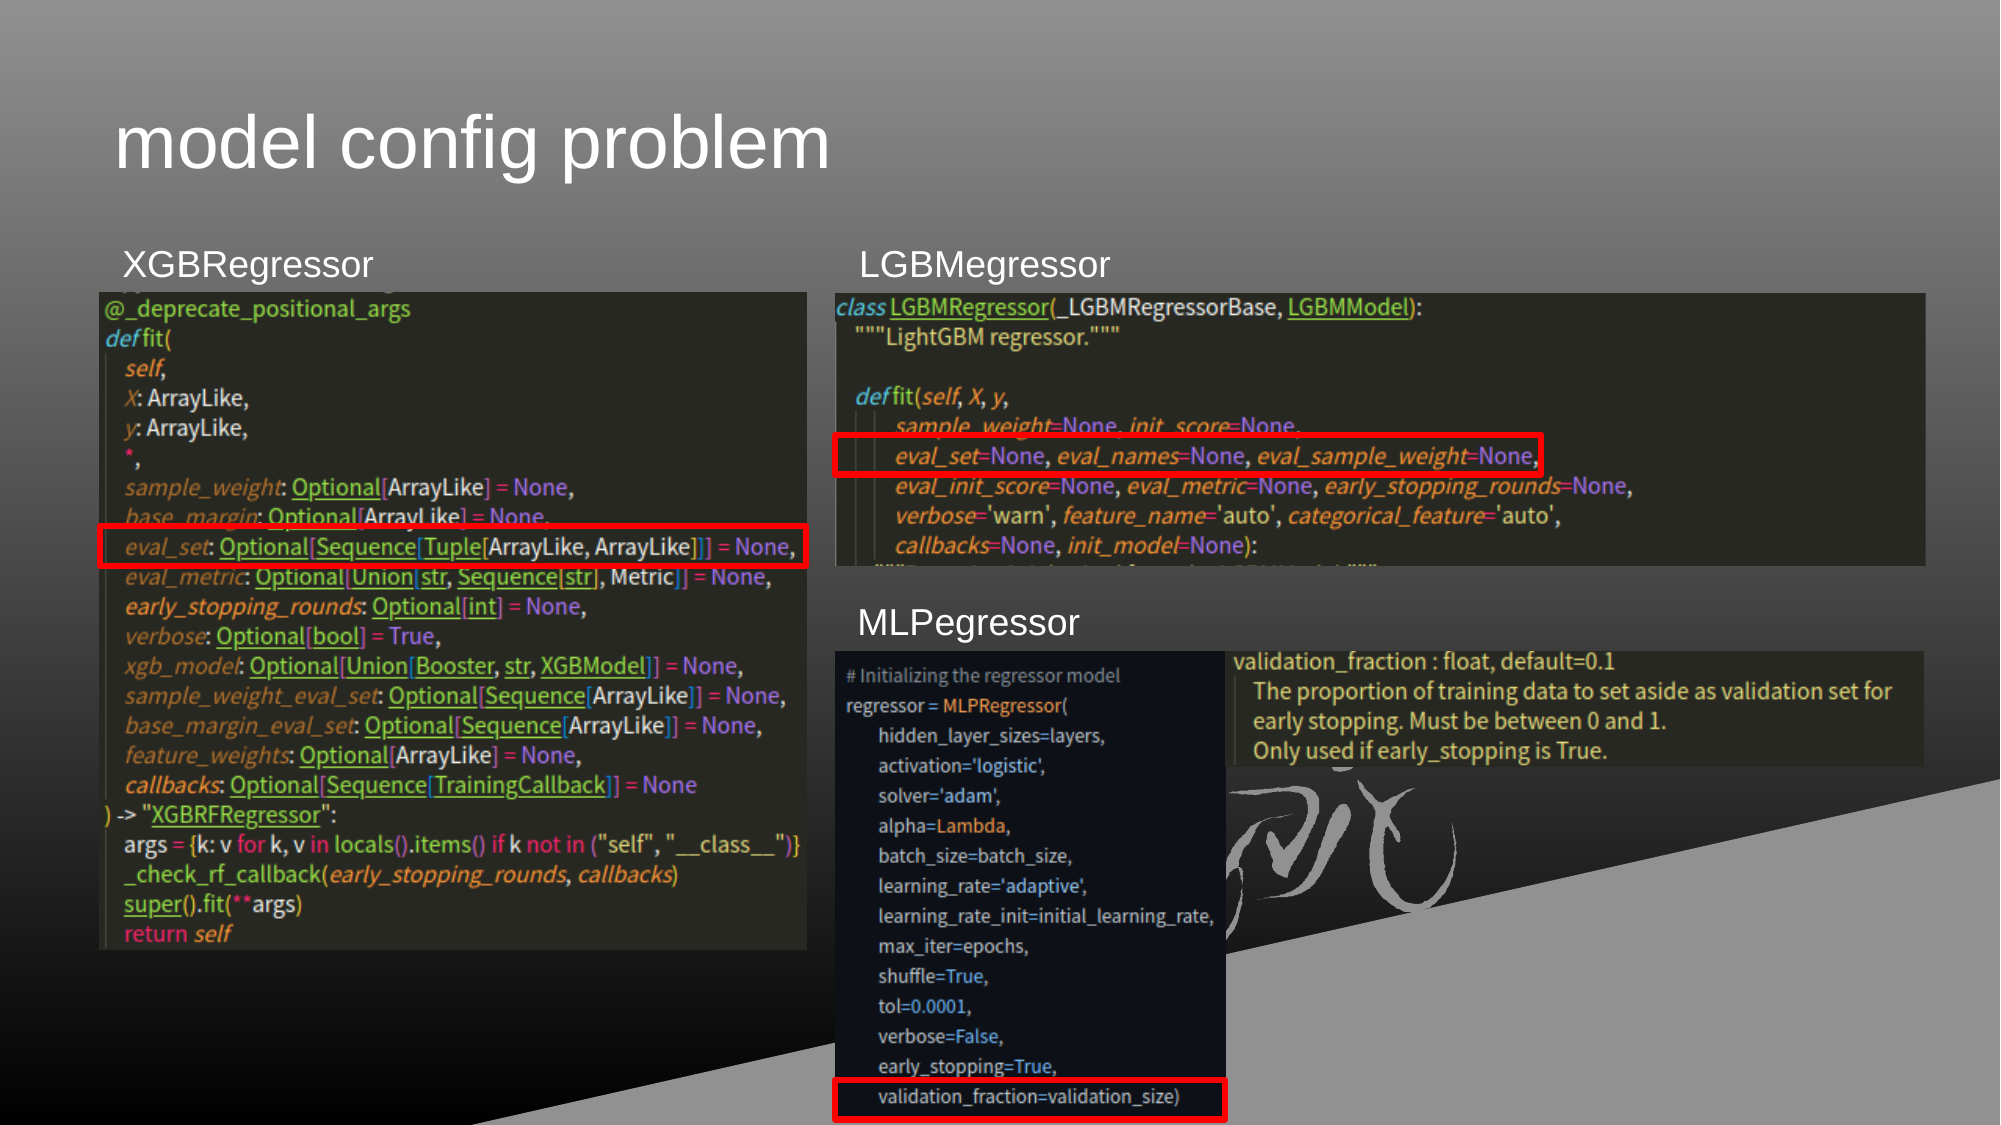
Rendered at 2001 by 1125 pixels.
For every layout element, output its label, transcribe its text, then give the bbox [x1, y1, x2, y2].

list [99, 292, 807, 950]
text_box MLPegressor [842, 590, 1096, 651]
title model config problem [99, 44, 1901, 233]
picture [835, 292, 1926, 566]
text_box XGBRegressor [107, 232, 390, 292]
text_box LGBMegressor [844, 232, 1126, 292]
picture [835, 651, 1924, 1120]
